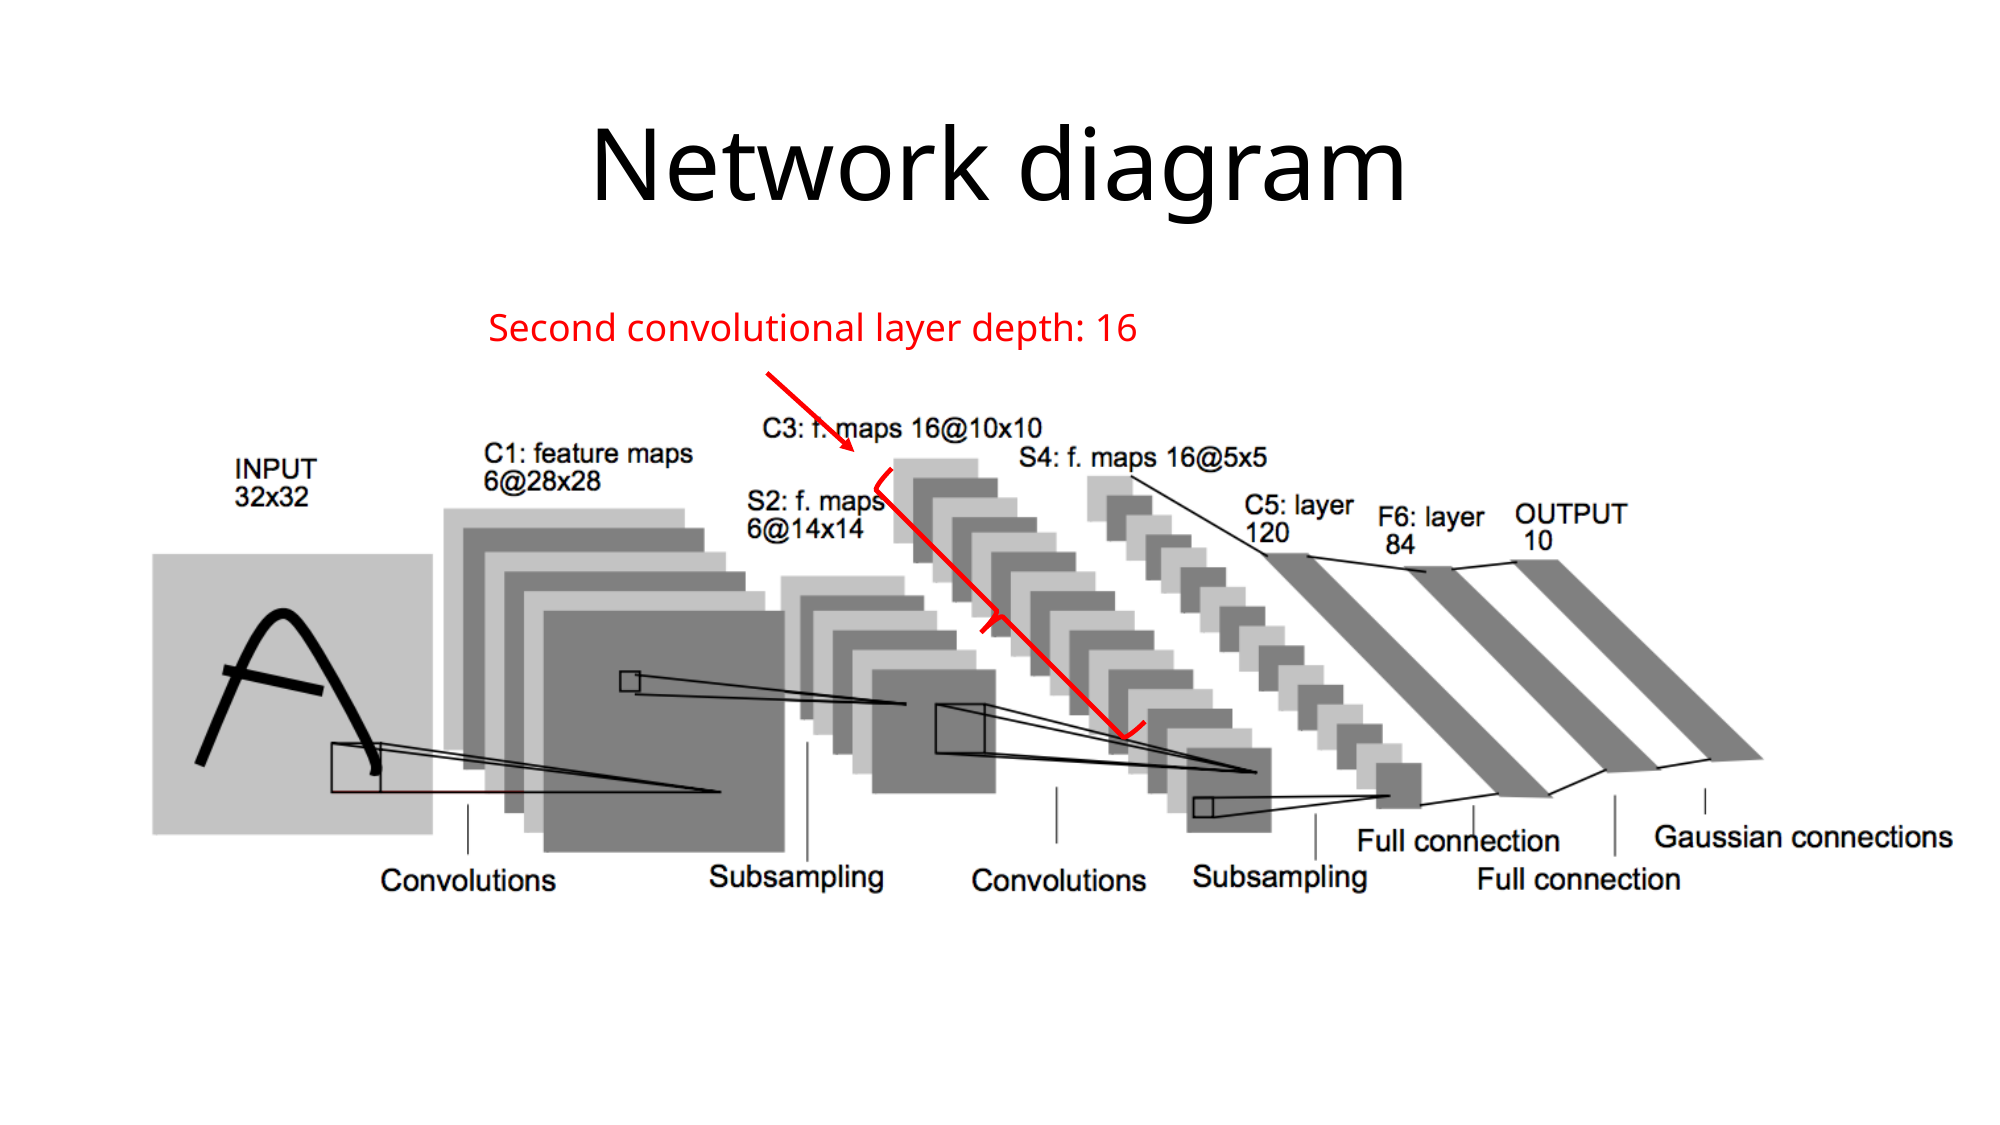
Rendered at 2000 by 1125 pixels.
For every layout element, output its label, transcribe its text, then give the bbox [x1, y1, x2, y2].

picture [135, 389, 1974, 915]
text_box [766, 372, 855, 453]
title Network diagram [137, 59, 1862, 278]
text_box Second convolutional layer depth: 16 [473, 296, 1154, 356]
